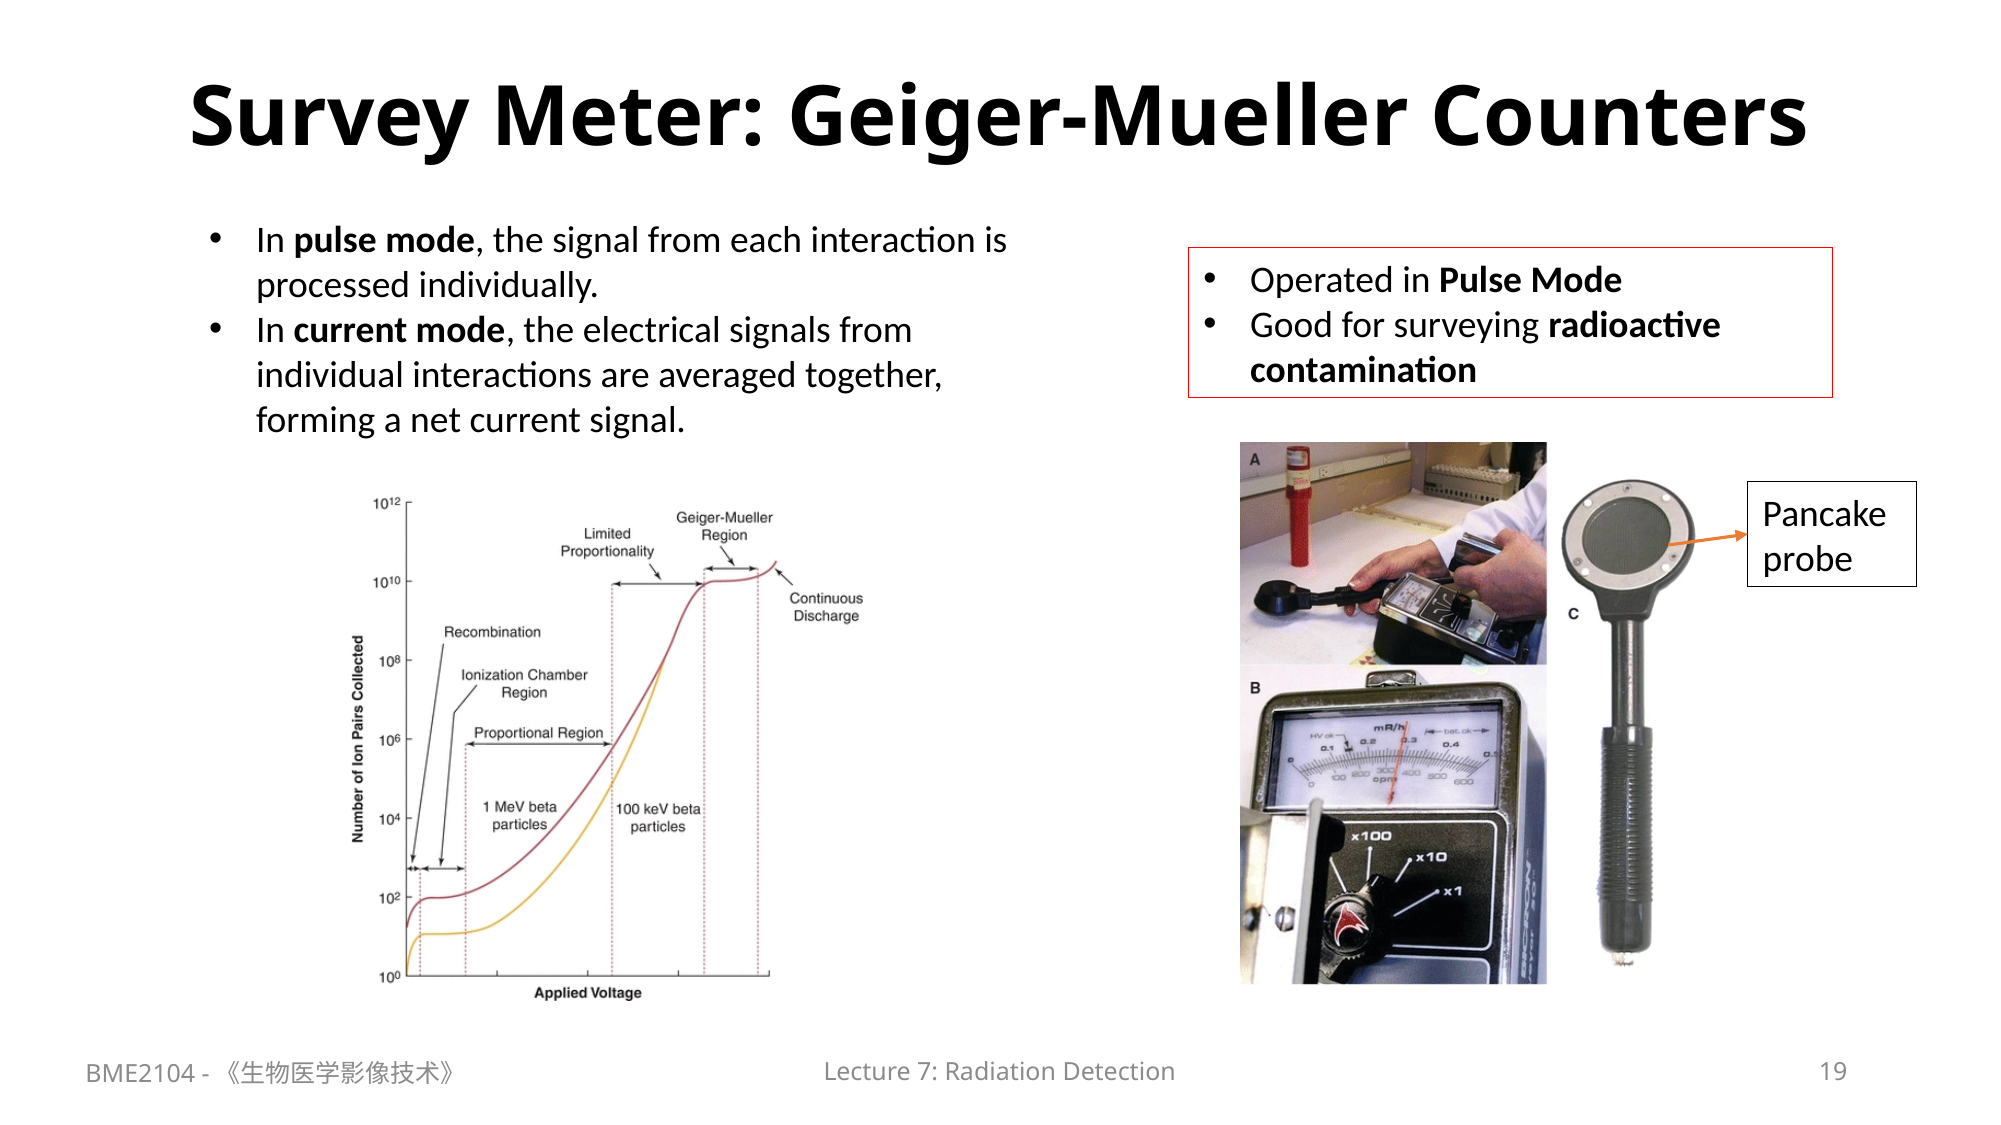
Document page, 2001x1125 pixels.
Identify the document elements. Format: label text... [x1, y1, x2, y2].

slide_number 19 [1412, 1042, 1863, 1103]
title Survey Meter: Geiger-Mueller Counters [137, 59, 1863, 177]
slide_number BME2104 -《生物医学影像技术》 [70, 1042, 619, 1103]
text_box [1668, 534, 1748, 545]
footer Lecture 7: Radiation Detection [662, 1042, 1338, 1103]
text_box Pancake probe [1747, 481, 1917, 587]
text_box In pulse mode, the signal from each interaction is processed individually. In current mode, the electrical signals from individual interactions are averaged together, forming a net current signal. [194, 207, 1080, 448]
picture [1240, 442, 1696, 985]
text_box Operated in Pulse Mode Good for surveying radioactive contamination [1188, 247, 1833, 398]
picture [350, 492, 864, 1001]
